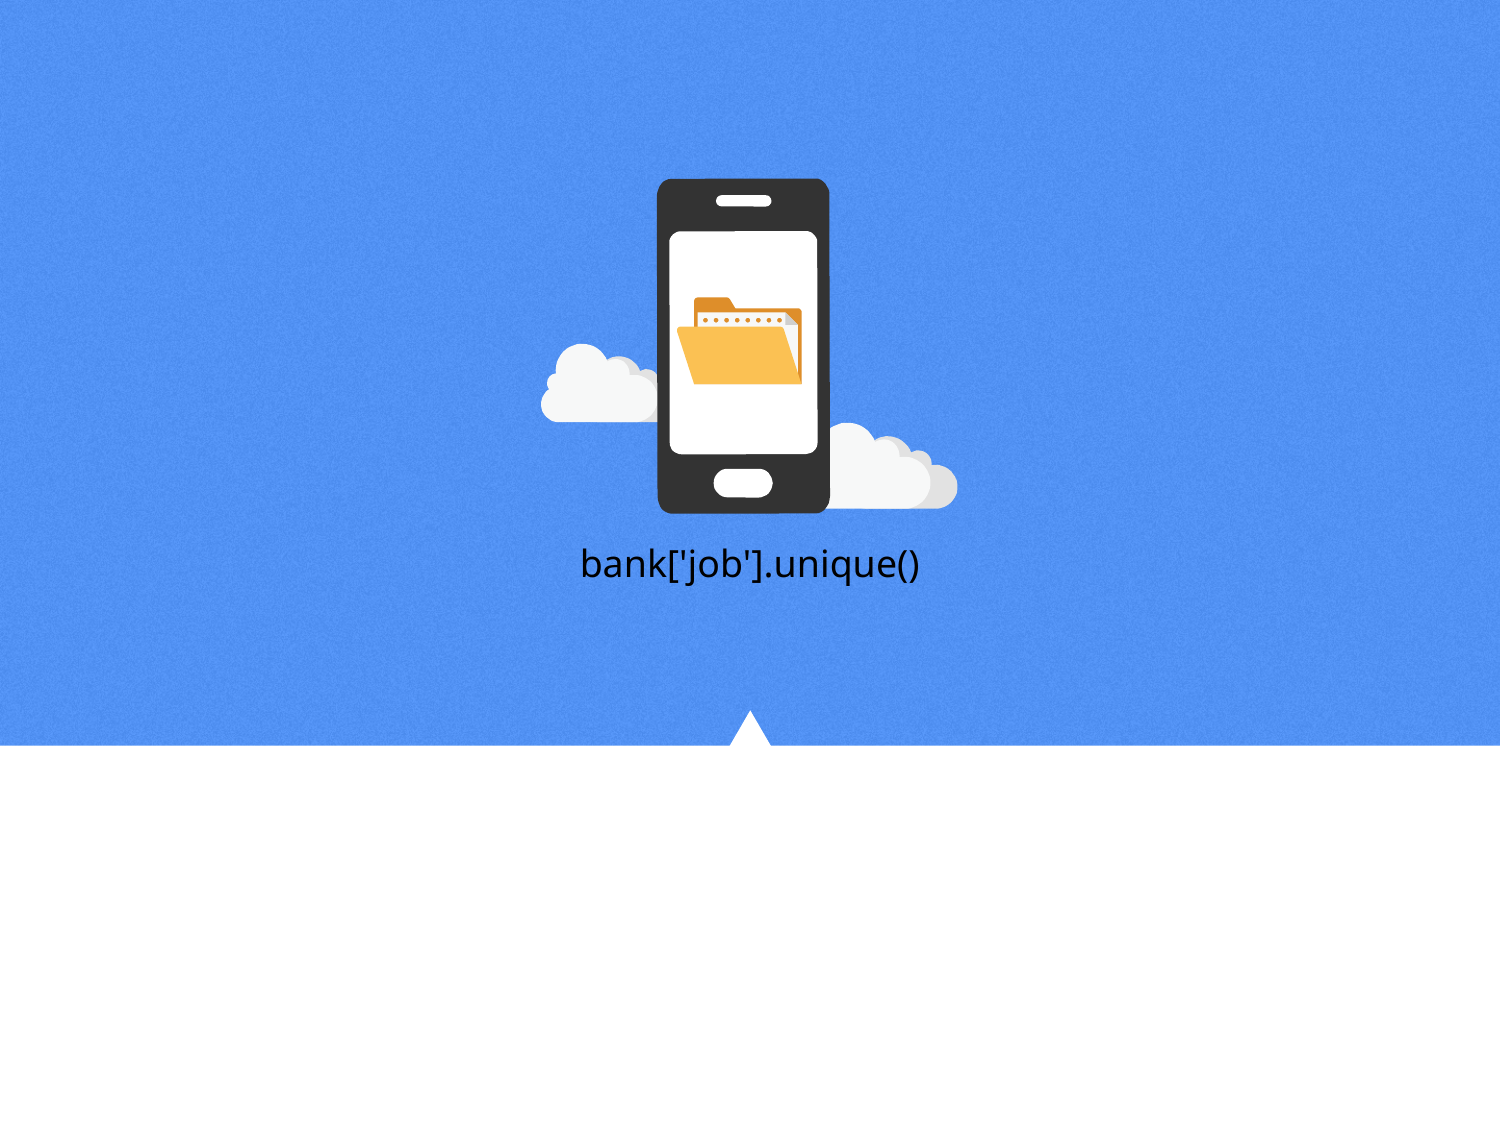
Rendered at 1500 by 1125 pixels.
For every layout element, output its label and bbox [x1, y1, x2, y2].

picture [0, 0, 1500, 745]
